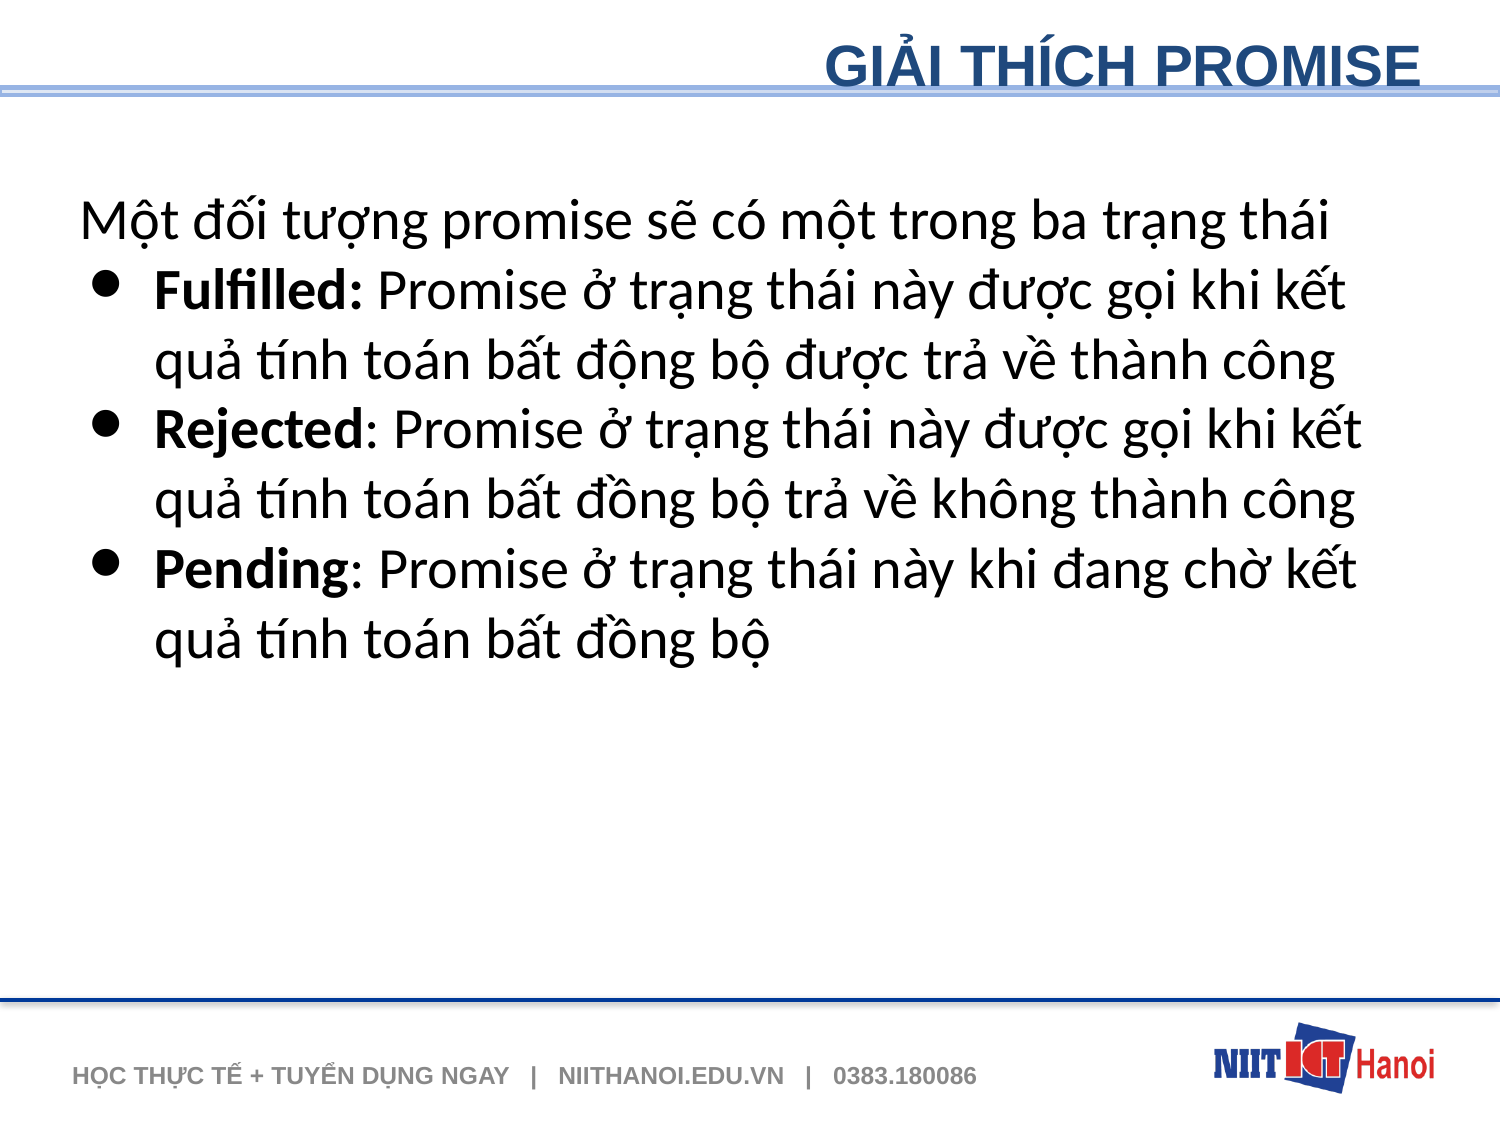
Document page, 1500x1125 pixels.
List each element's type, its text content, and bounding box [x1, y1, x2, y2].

picture [1209, 1017, 1438, 1099]
text_box [0, 87, 506, 95]
text_box [1438, 87, 1500, 95]
text_box Một đối tượng promise sẽ có một trong ba trạng thái Fulfilled: Promise ở trạng thái này được gọi khi kết quả tính toán bất động bộ được trả về thành công Rejected: Promise ở trạng thái này được gọi khi kết quả tính toán bất đồng bộ trả về không thành công Pending: Promise ở trạng thái này khi đang chờ kết quả tính toán bất đồng bộ [64, 165, 1447, 686]
subtitle HỌC THỰC TẾ + TUYỂN DỤNG NGAY | NIITHANOI.EDU.VN | 0383.180086 [50, 1025, 1013, 1105]
text_box GIẢI THÍCH PROMISE [506, 20, 1438, 106]
